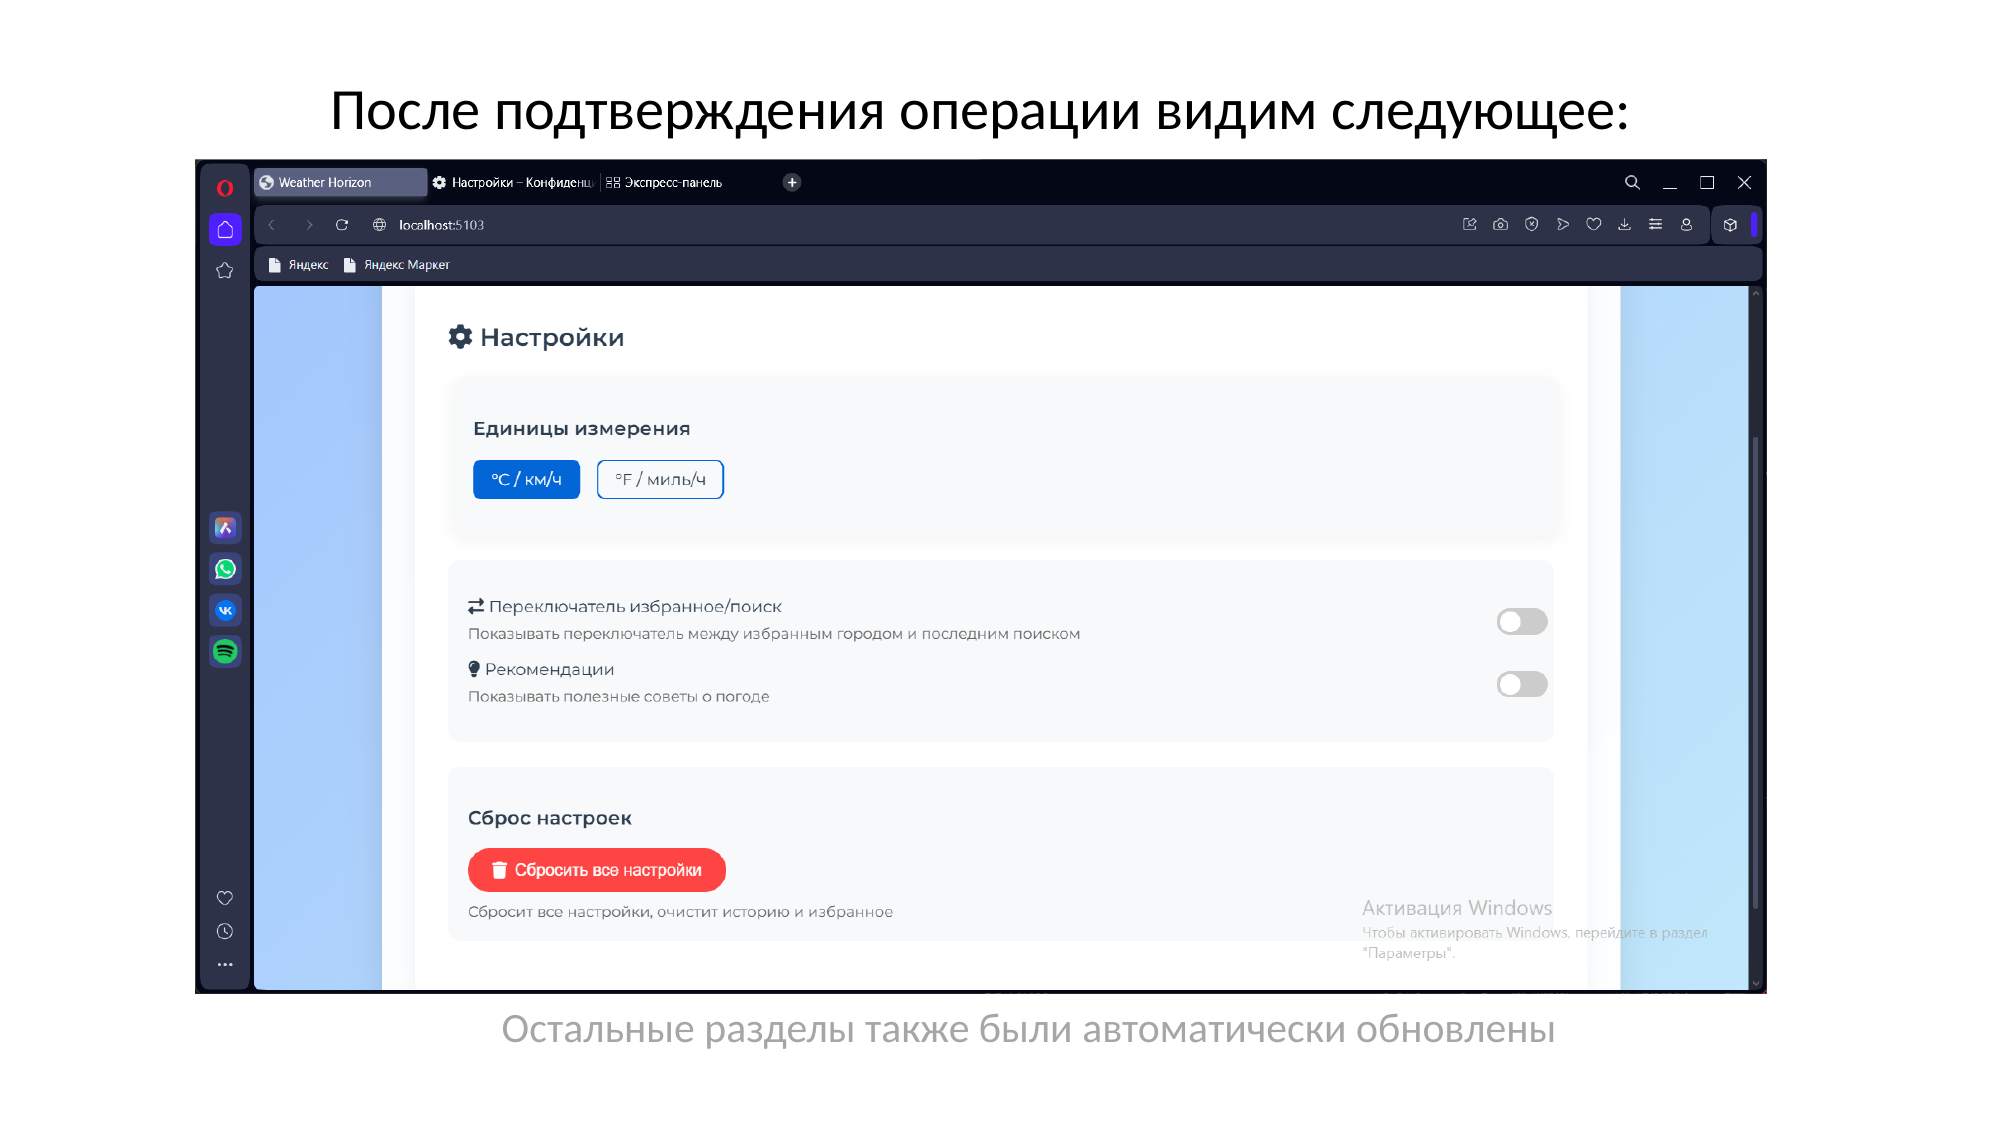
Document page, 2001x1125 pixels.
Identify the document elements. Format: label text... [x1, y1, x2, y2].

picture [195, 159, 1767, 994]
list После подтверждения операции видим следующее: [118, 71, 1844, 786]
text_box Остальные разделы также были автоматически обновлены [486, 994, 1572, 1059]
